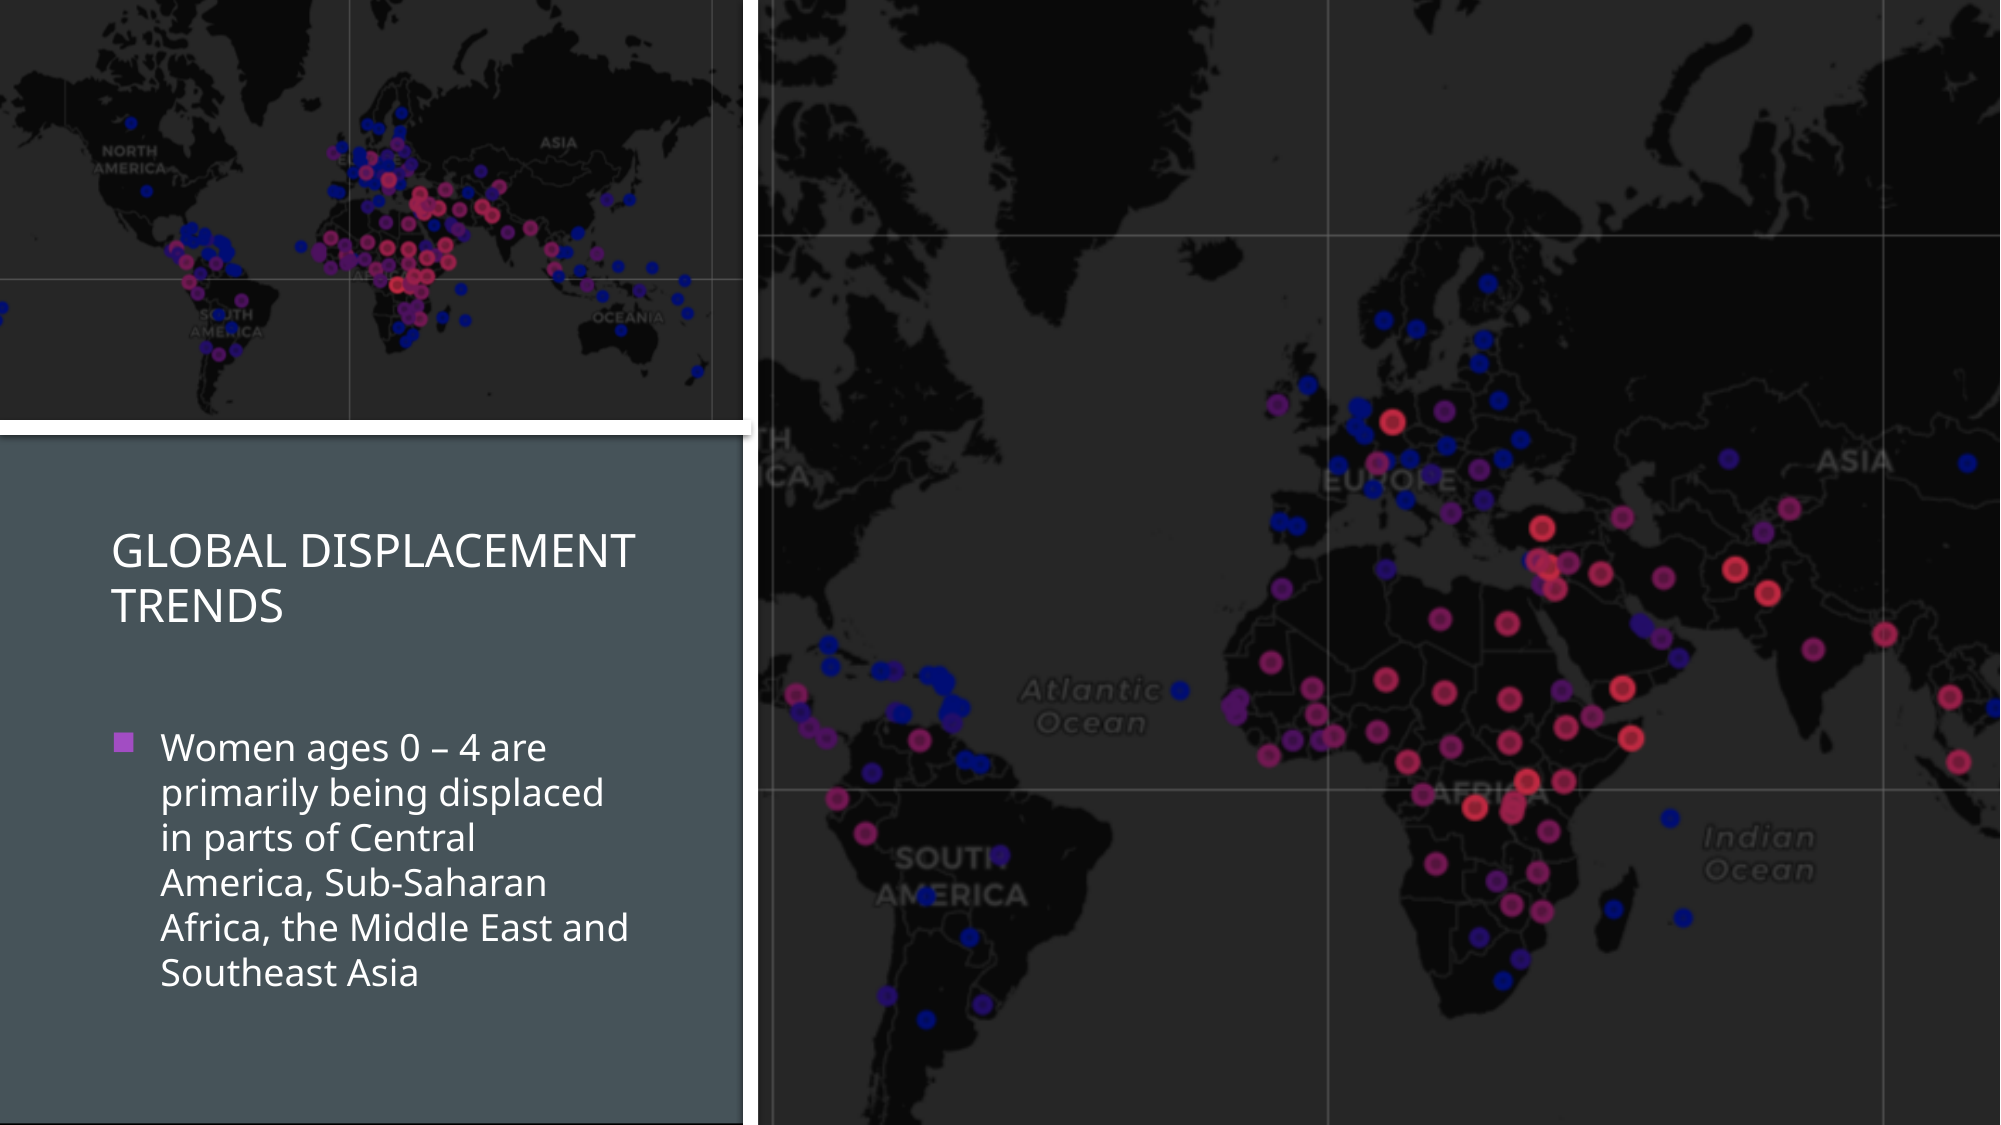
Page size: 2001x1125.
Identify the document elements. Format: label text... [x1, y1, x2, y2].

picture [0, 0, 2000, 1125]
list Women ages 0 – 4 are primarily being displaced in parts of Central America, Sub-Saharan Africa, the Middle East and Southeast Asia [95, 672, 656, 1046]
title Global Displacement Trends [95, 503, 656, 651]
text_box [0, 444, 736, 1124]
